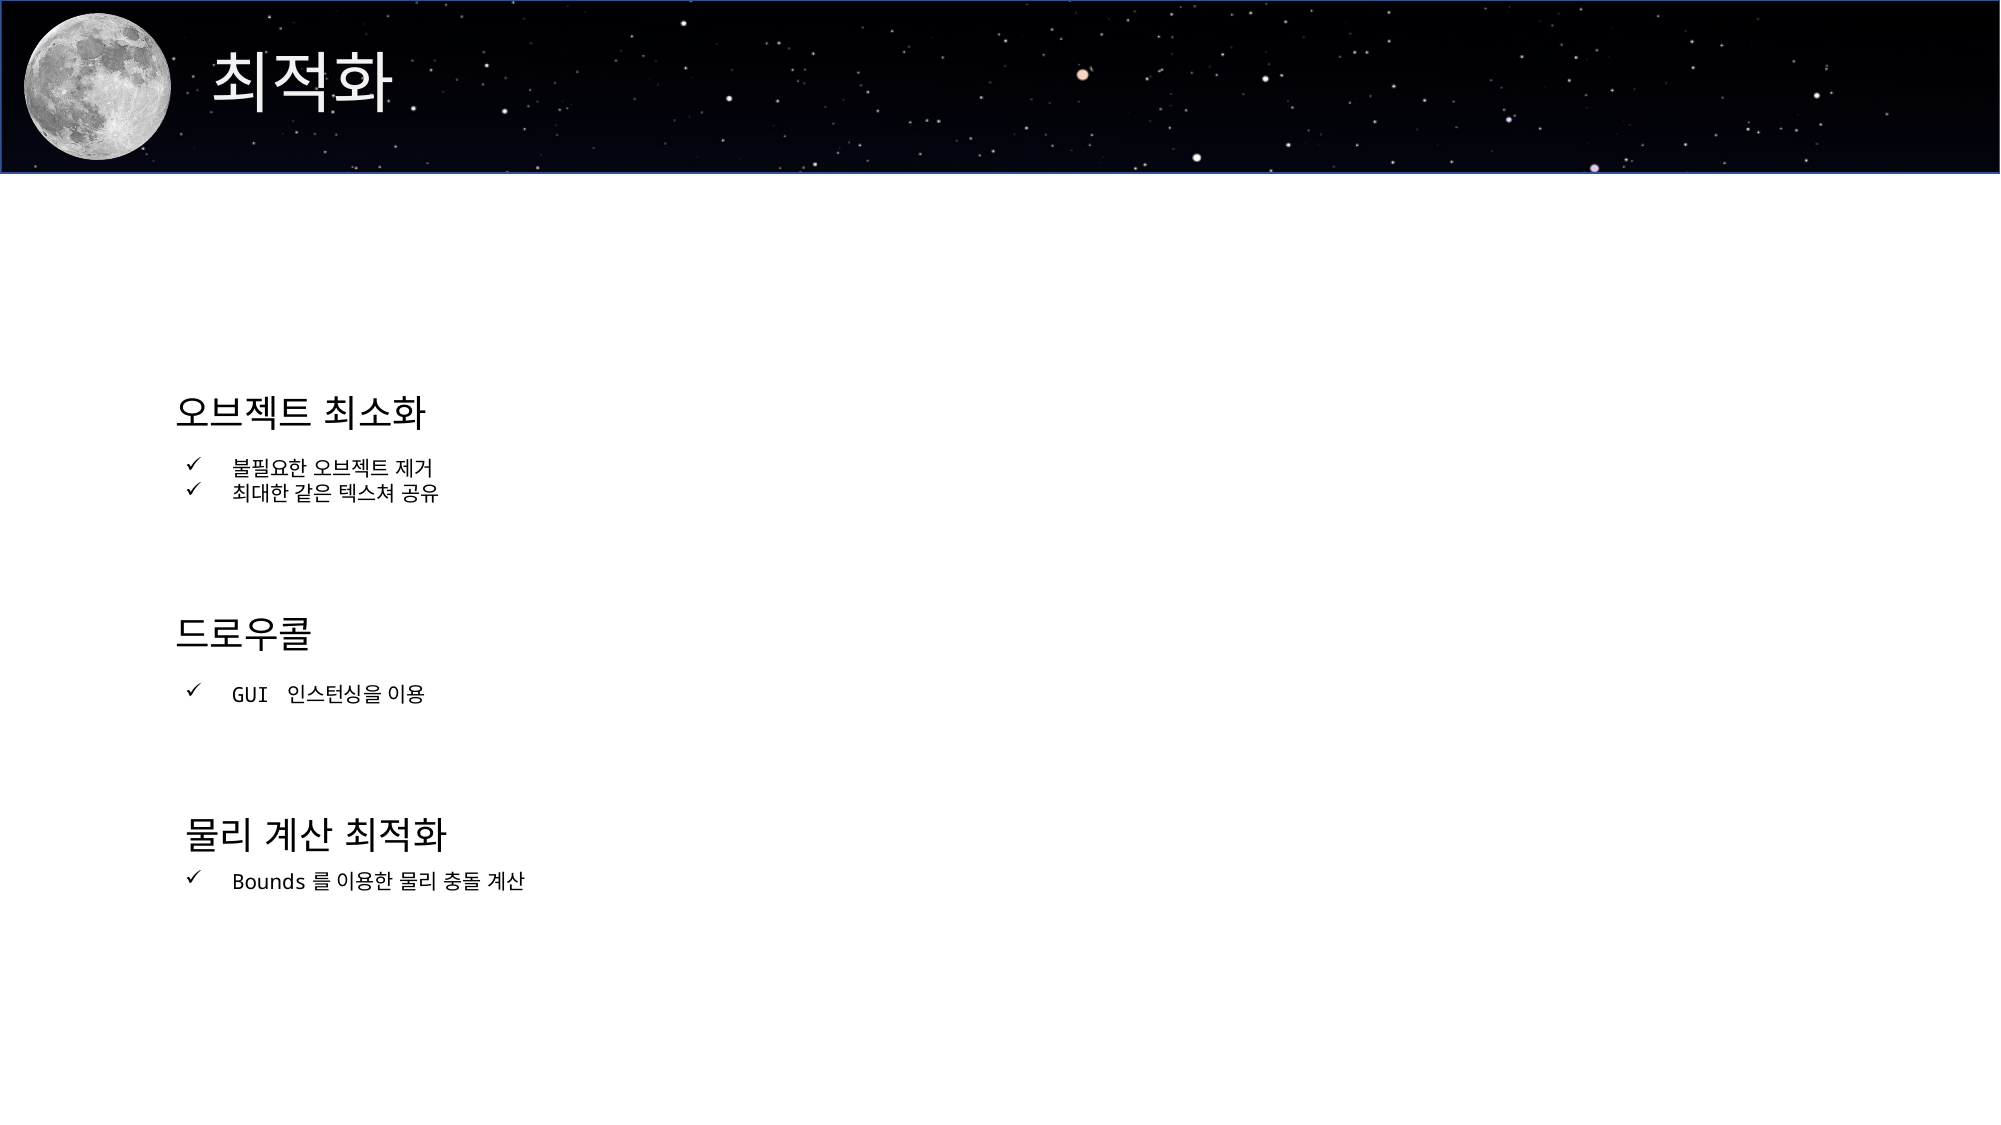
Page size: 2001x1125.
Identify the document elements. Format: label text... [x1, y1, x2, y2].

text_box 물리 계산 최적화 [170, 804, 675, 861]
text_box [0, 0, 2000, 174]
text_box 드로우콜 [160, 603, 423, 664]
text_box 오브젝트 최소화 [160, 382, 691, 442]
text_box Bounds를 이용한 물리 충돌 계산 [170, 861, 701, 902]
text_box GUI 인스턴싱을 이용 [170, 674, 701, 715]
text_box 불필요한 오브젝트 제거 최대한 같은 텍스쳐 공유 [170, 448, 701, 514]
picture [24, 13, 171, 160]
title 최적화 [195, 23, 1736, 149]
